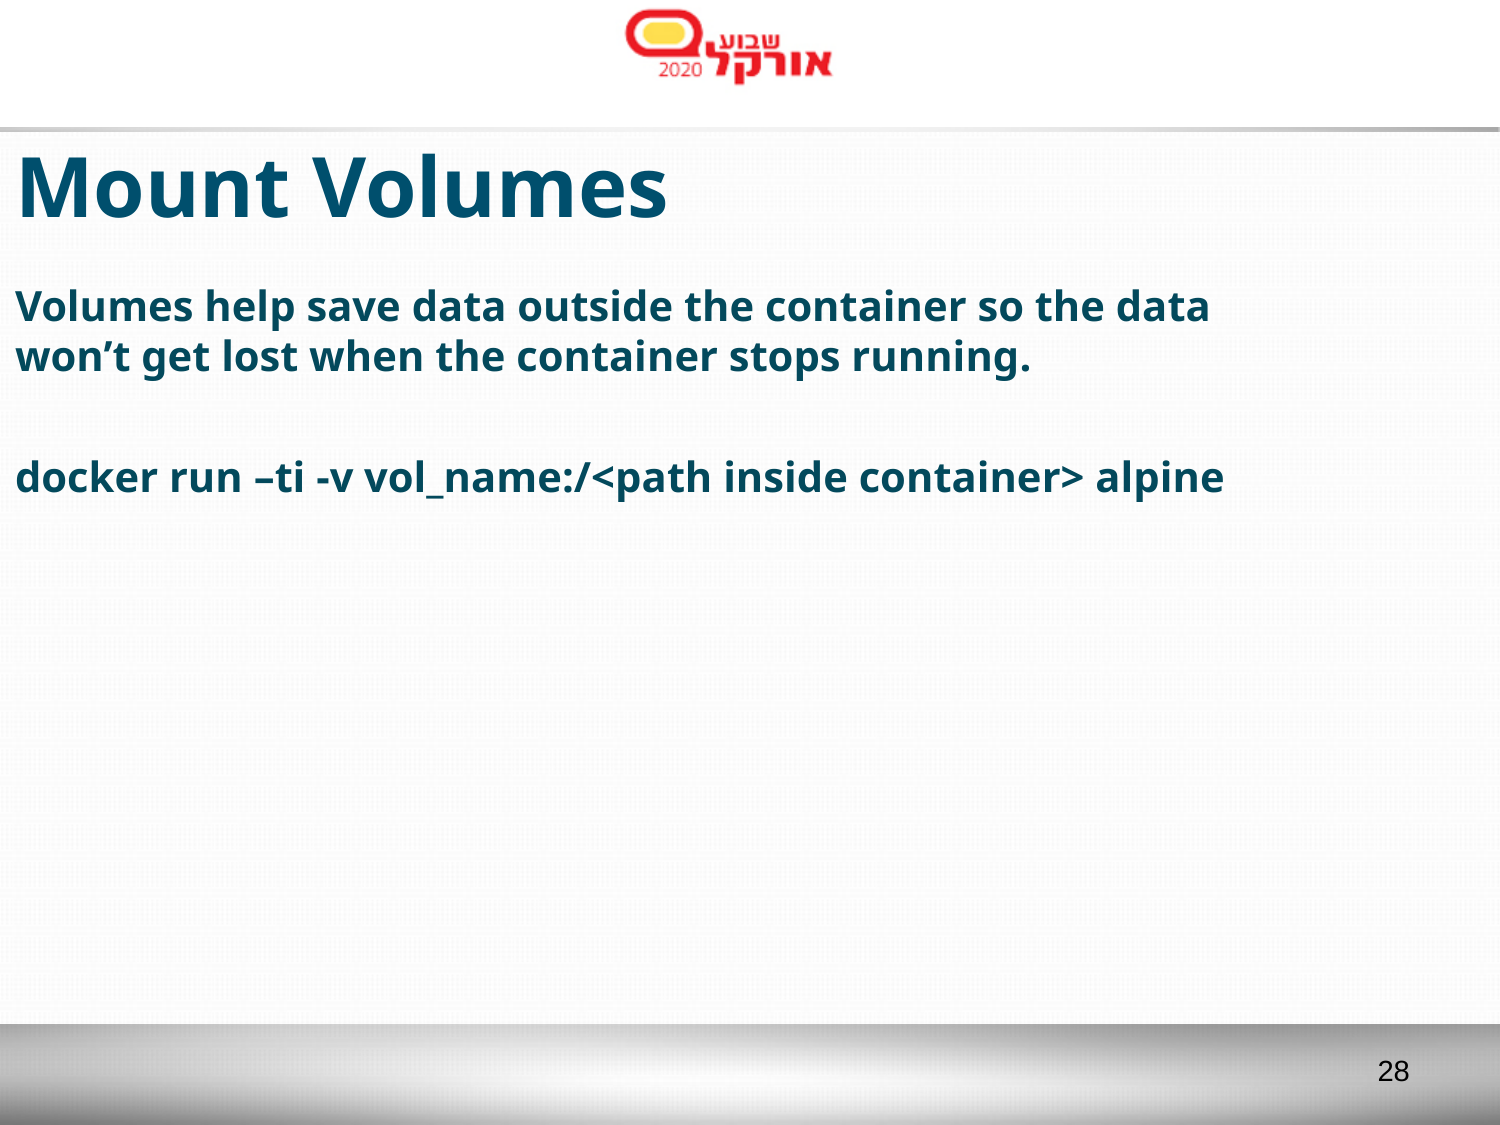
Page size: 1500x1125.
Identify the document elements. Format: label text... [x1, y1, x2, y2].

title Mount Volumes [0, 57, 711, 250]
list Volumes help save data outside the container so the data won’t get lost when the container stops running. docker run –ti -v vol_name:/<path inside container> alpine [0, 264, 1326, 1016]
picture [0, 0, 1500, 1125]
slide_number 28 [1359, 1039, 1426, 1104]
